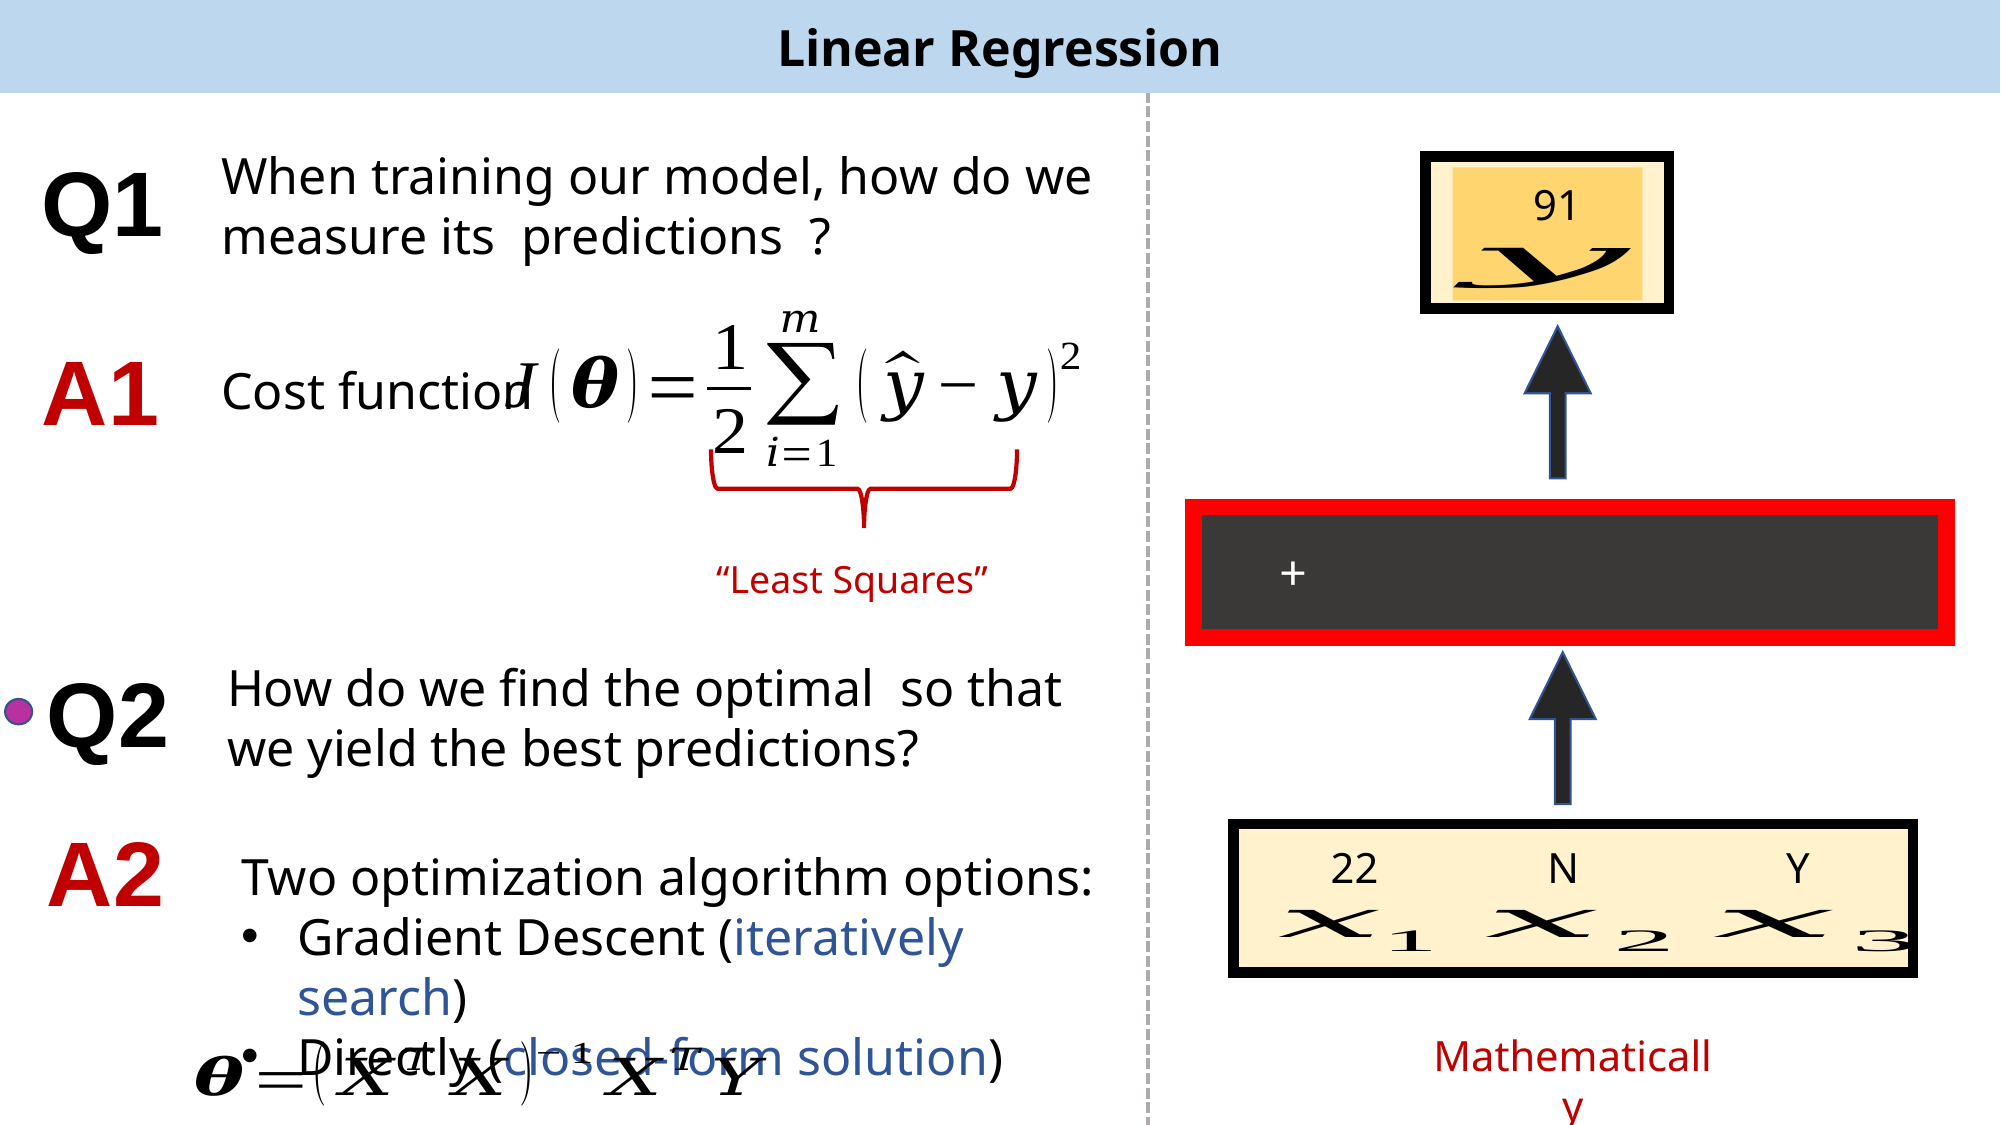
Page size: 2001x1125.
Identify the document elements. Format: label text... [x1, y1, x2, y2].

text_box Y [1771, 834, 1888, 900]
text_box [1528, 649, 1598, 806]
text_box [0, 0, 2000, 94]
text_box Two optimization algorithm options: Gradient Descent (iteratively search) Directly (closed-form solution) [226, 837, 1147, 1093]
text_box A2 [32, 806, 223, 932]
text_box Q2 [32, 648, 223, 774]
text_box A1 [27, 326, 218, 451]
text_box [1451, 166, 1643, 301]
text_box [1192, 506, 1948, 638]
text_box [1424, 156, 1670, 309]
text_box Mathematically [1410, 1022, 1736, 1125]
text_box Q1 [26, 136, 217, 262]
text_box “Least Squares” [687, 548, 1017, 609]
text_box [710, 449, 1018, 529]
text_box Linear Regression [743, 8, 1256, 84]
text_box Cost function [206, 352, 556, 427]
text_box N [1532, 834, 1649, 900]
text_box [1232, 823, 1914, 974]
text_box [1523, 324, 1593, 480]
text_box 22 [1315, 834, 1432, 900]
text_box 91 [1518, 171, 1605, 237]
text_box [4, 697, 34, 726]
